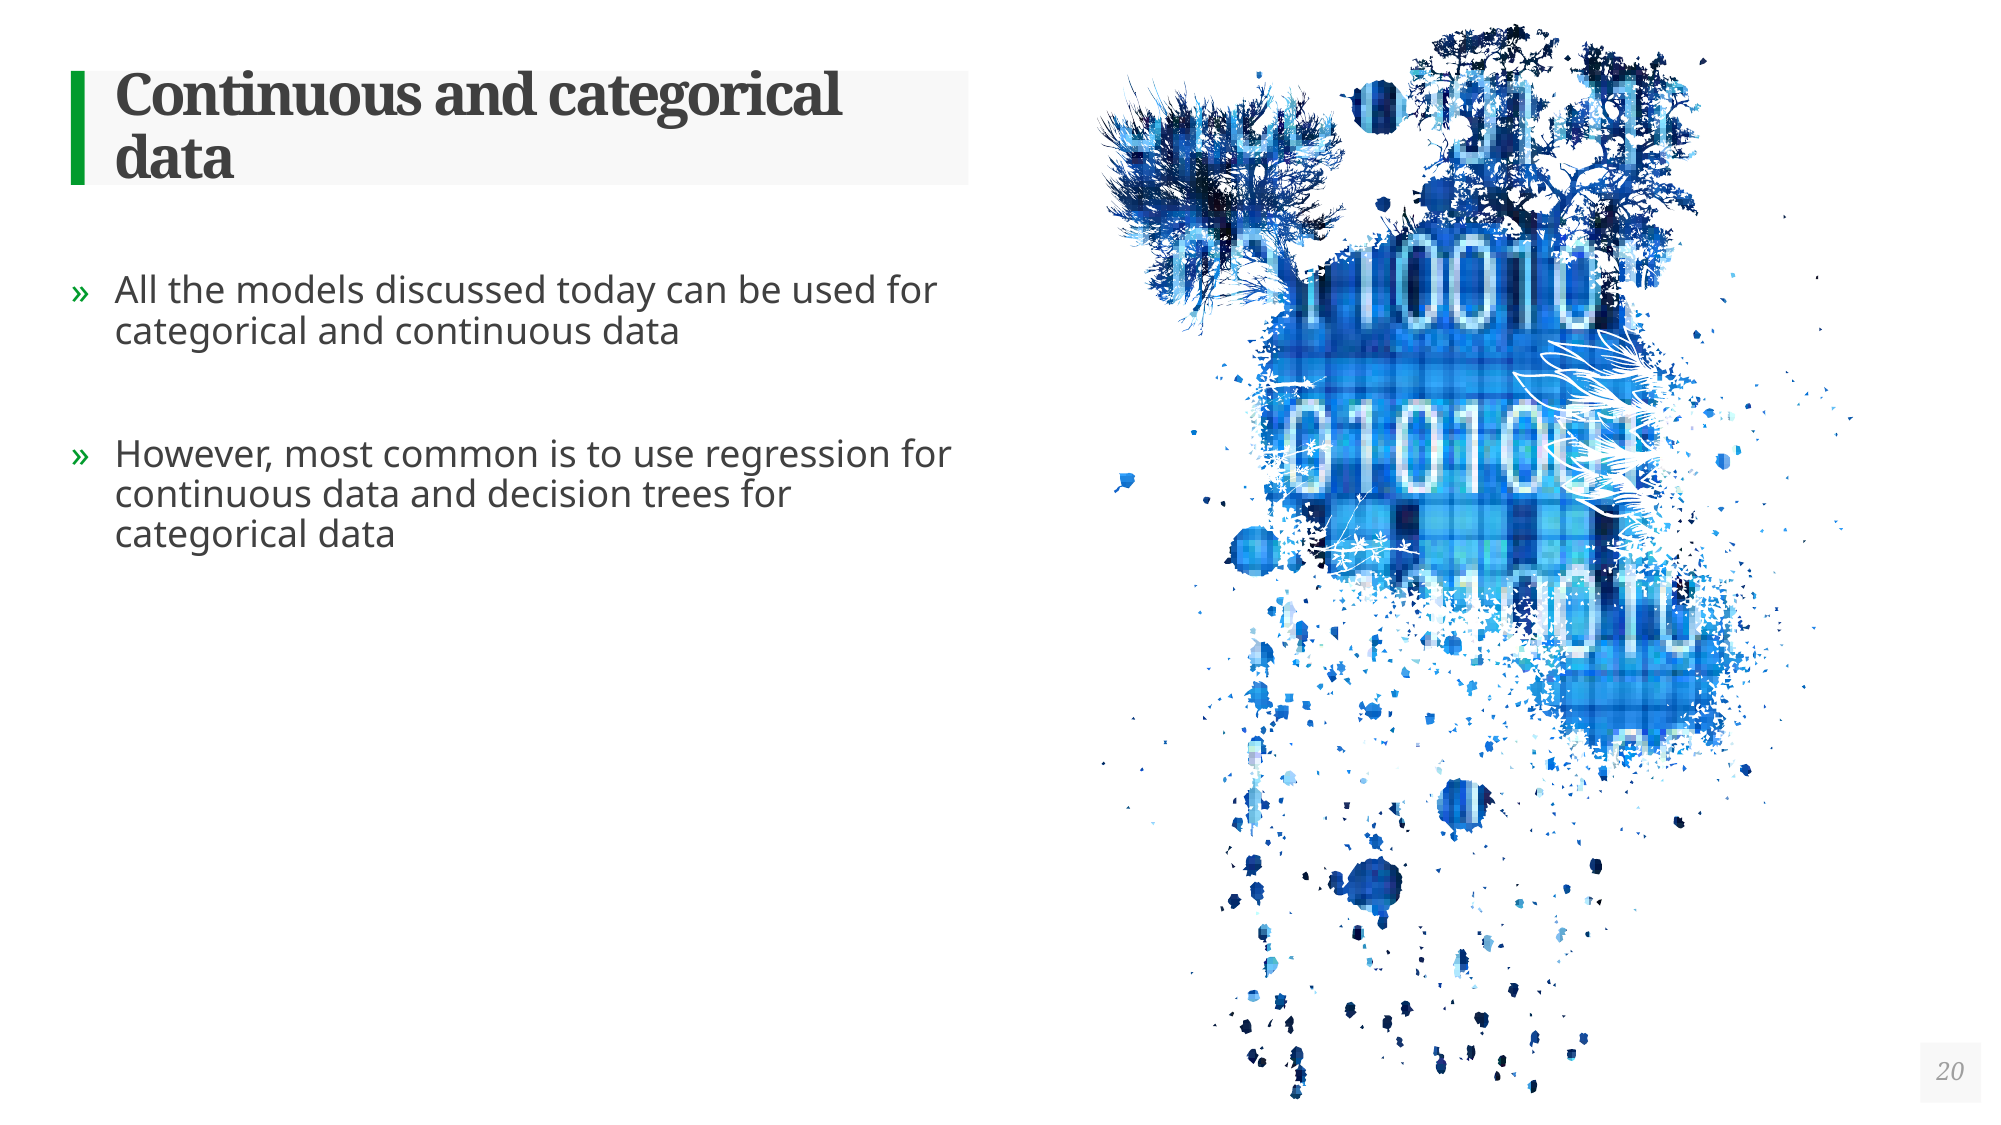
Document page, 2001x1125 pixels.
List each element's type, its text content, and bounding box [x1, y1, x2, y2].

picture [1096, 23, 1854, 1100]
title Continuous and categorical data [84, 70, 969, 185]
slide_number 20 [1920, 1042, 1982, 1103]
list All the models discussed today can be used for categorical and continuous data However, most common is to use regression for continuous data and decision trees for categorical data [70, 271, 969, 1004]
